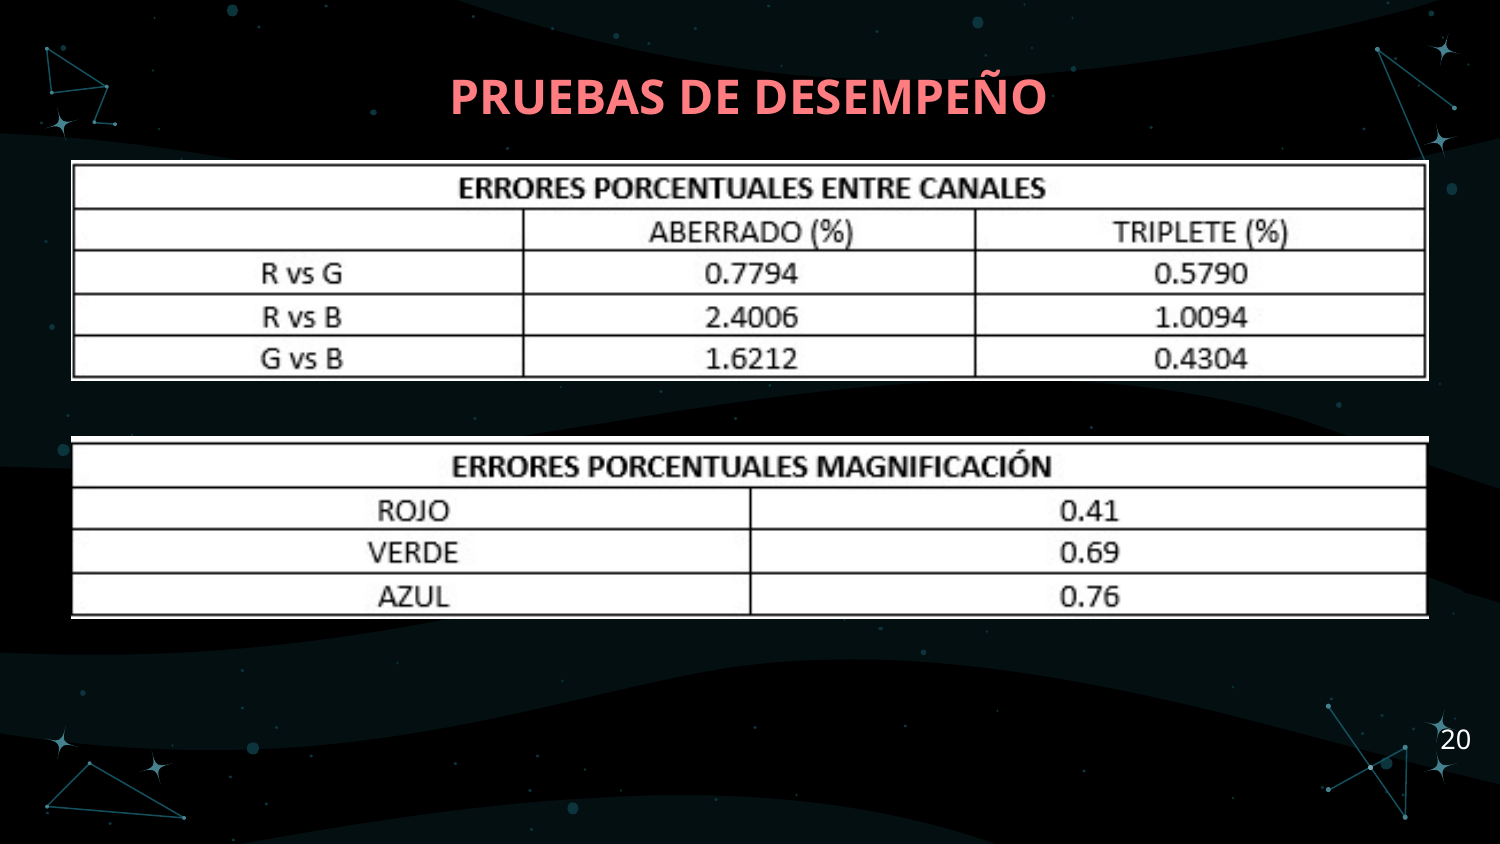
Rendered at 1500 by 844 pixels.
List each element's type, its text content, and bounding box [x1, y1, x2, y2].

picture [70, 160, 1430, 382]
slide_number 20 [1396, 707, 1487, 794]
title PRUEBAS DE DESEMPEÑO [116, 48, 1383, 143]
picture [70, 436, 1430, 619]
